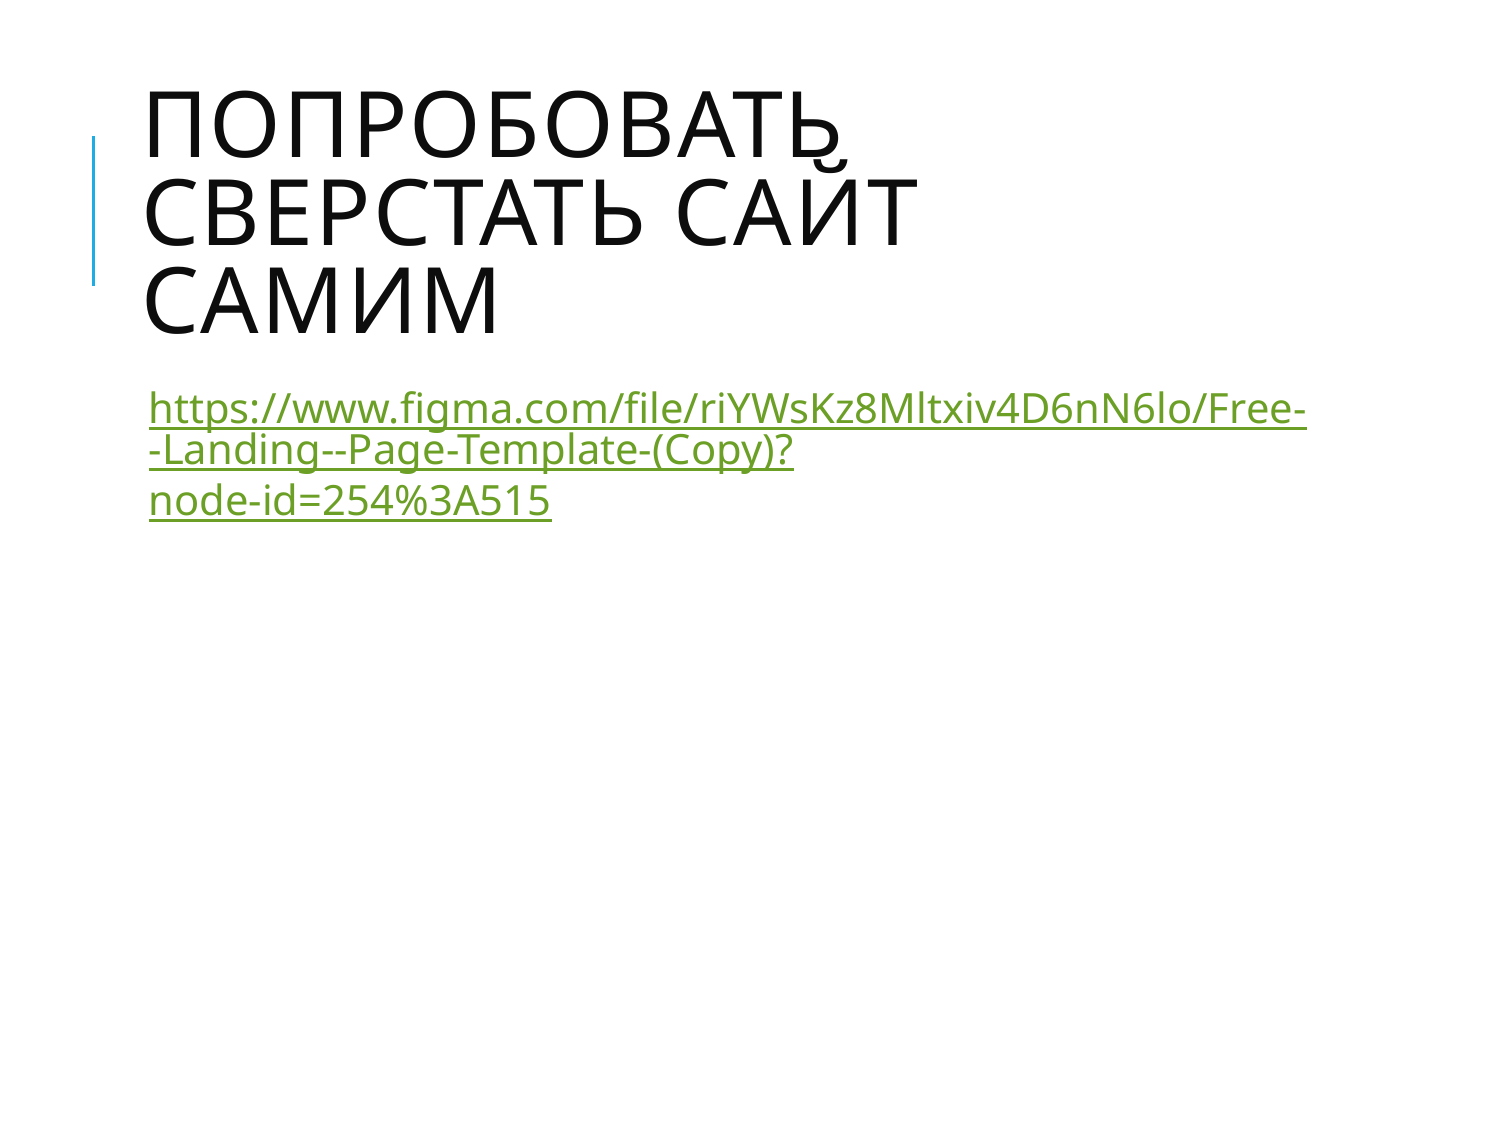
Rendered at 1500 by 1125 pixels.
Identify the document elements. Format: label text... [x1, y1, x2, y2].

list https://www.figma.com/file/riYWsKz8Mltxiv4D6nN6lo/Free--Landing--Page-Template-(Copy)?node-id=254%3A515 [126, 375, 1322, 1035]
title Попробовать сверстать сайт самим [126, 96, 1322, 342]
